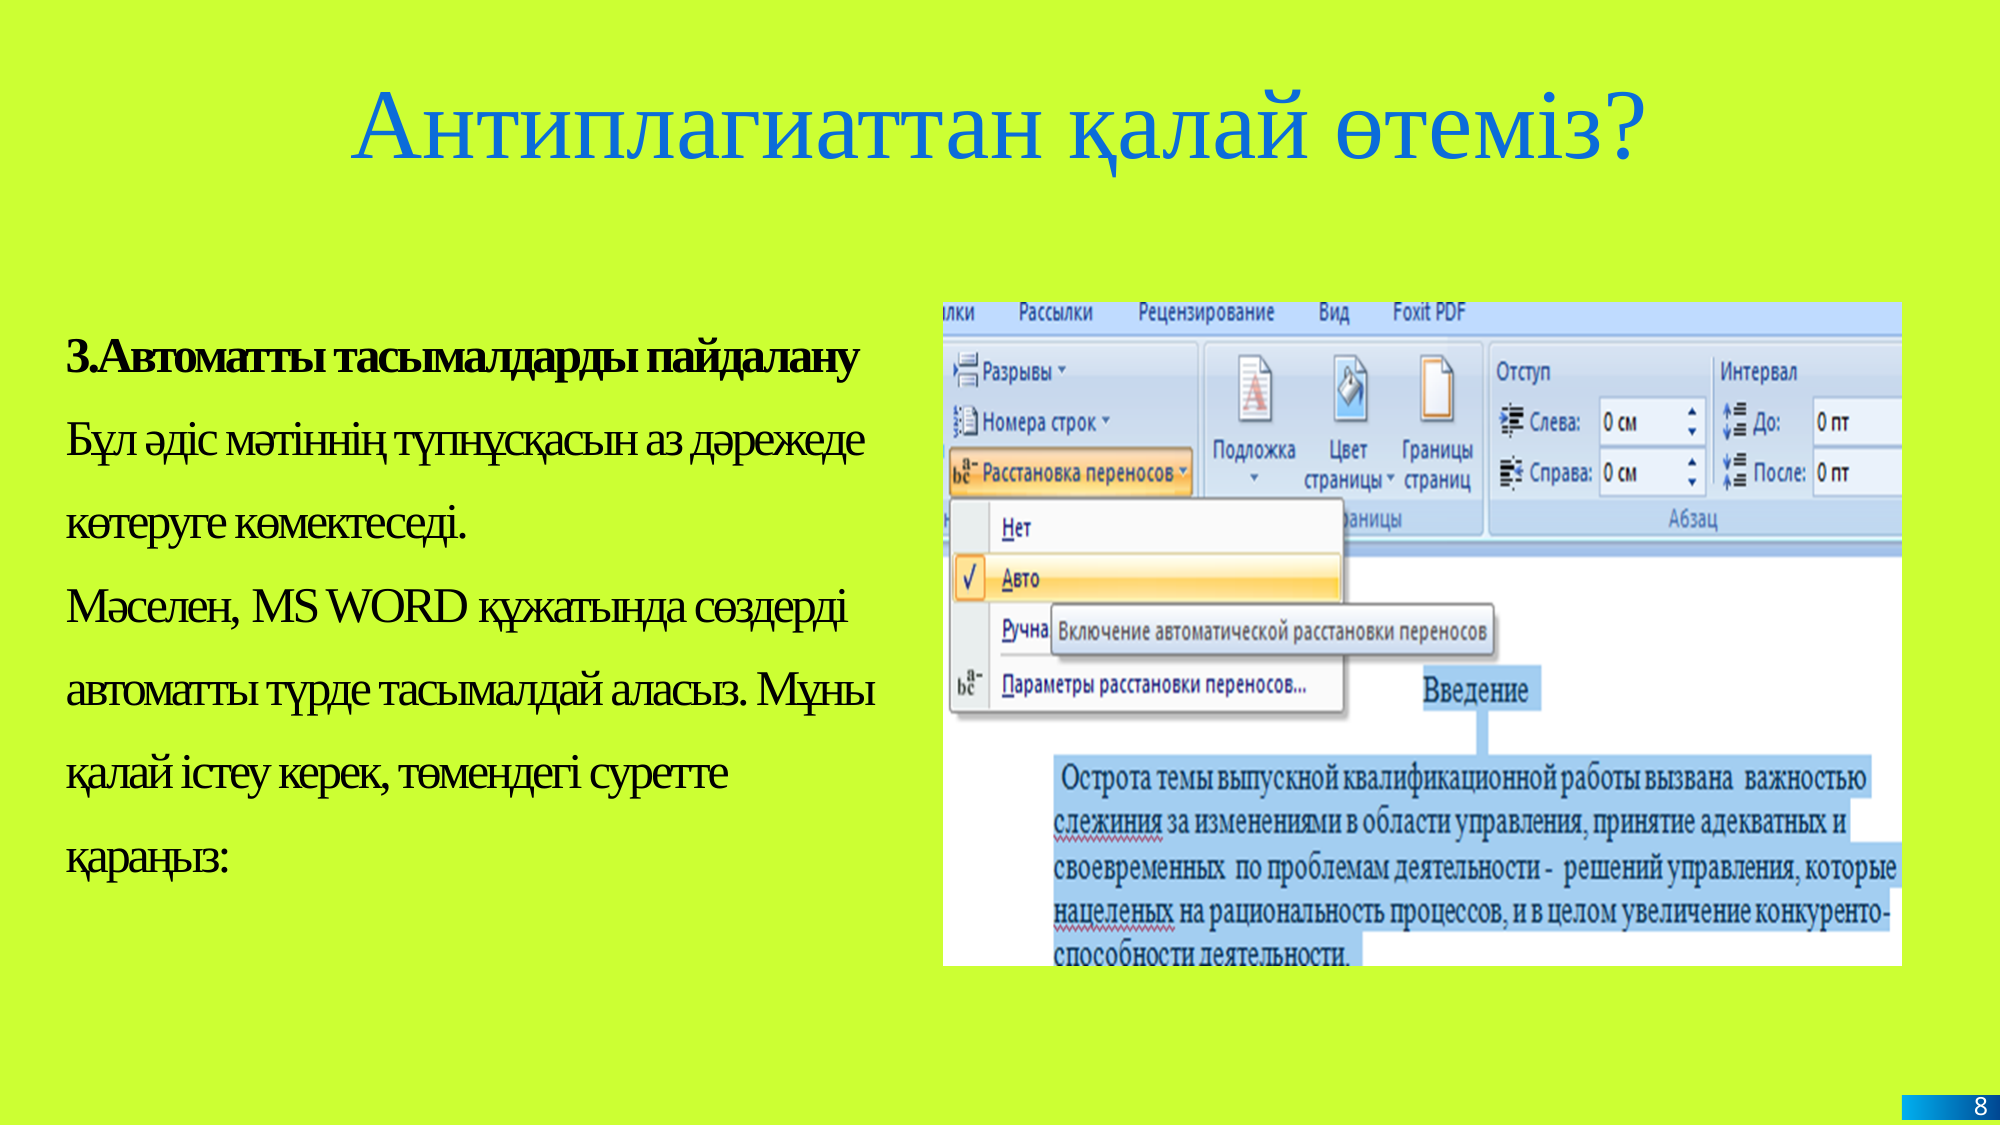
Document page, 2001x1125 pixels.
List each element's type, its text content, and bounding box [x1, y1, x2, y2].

slide_number 8 [1901, 1095, 2000, 1120]
picture [943, 301, 1902, 966]
text_box Антиплагиаттан қалай өтеміз? [335, 51, 1665, 187]
title 3.Автоматты тасымалдарды пайдалану Бұл әдіс мәтіннің түпнұсқасын аз дәрежеде көтеруге көмектеседі. Мәселен, MS WORD құжатында сөздерді автоматты түрде тасымалдай аласыз. Мұны қалай істеу керек, төмендегі суретте қараңыз: [65, 302, 893, 883]
